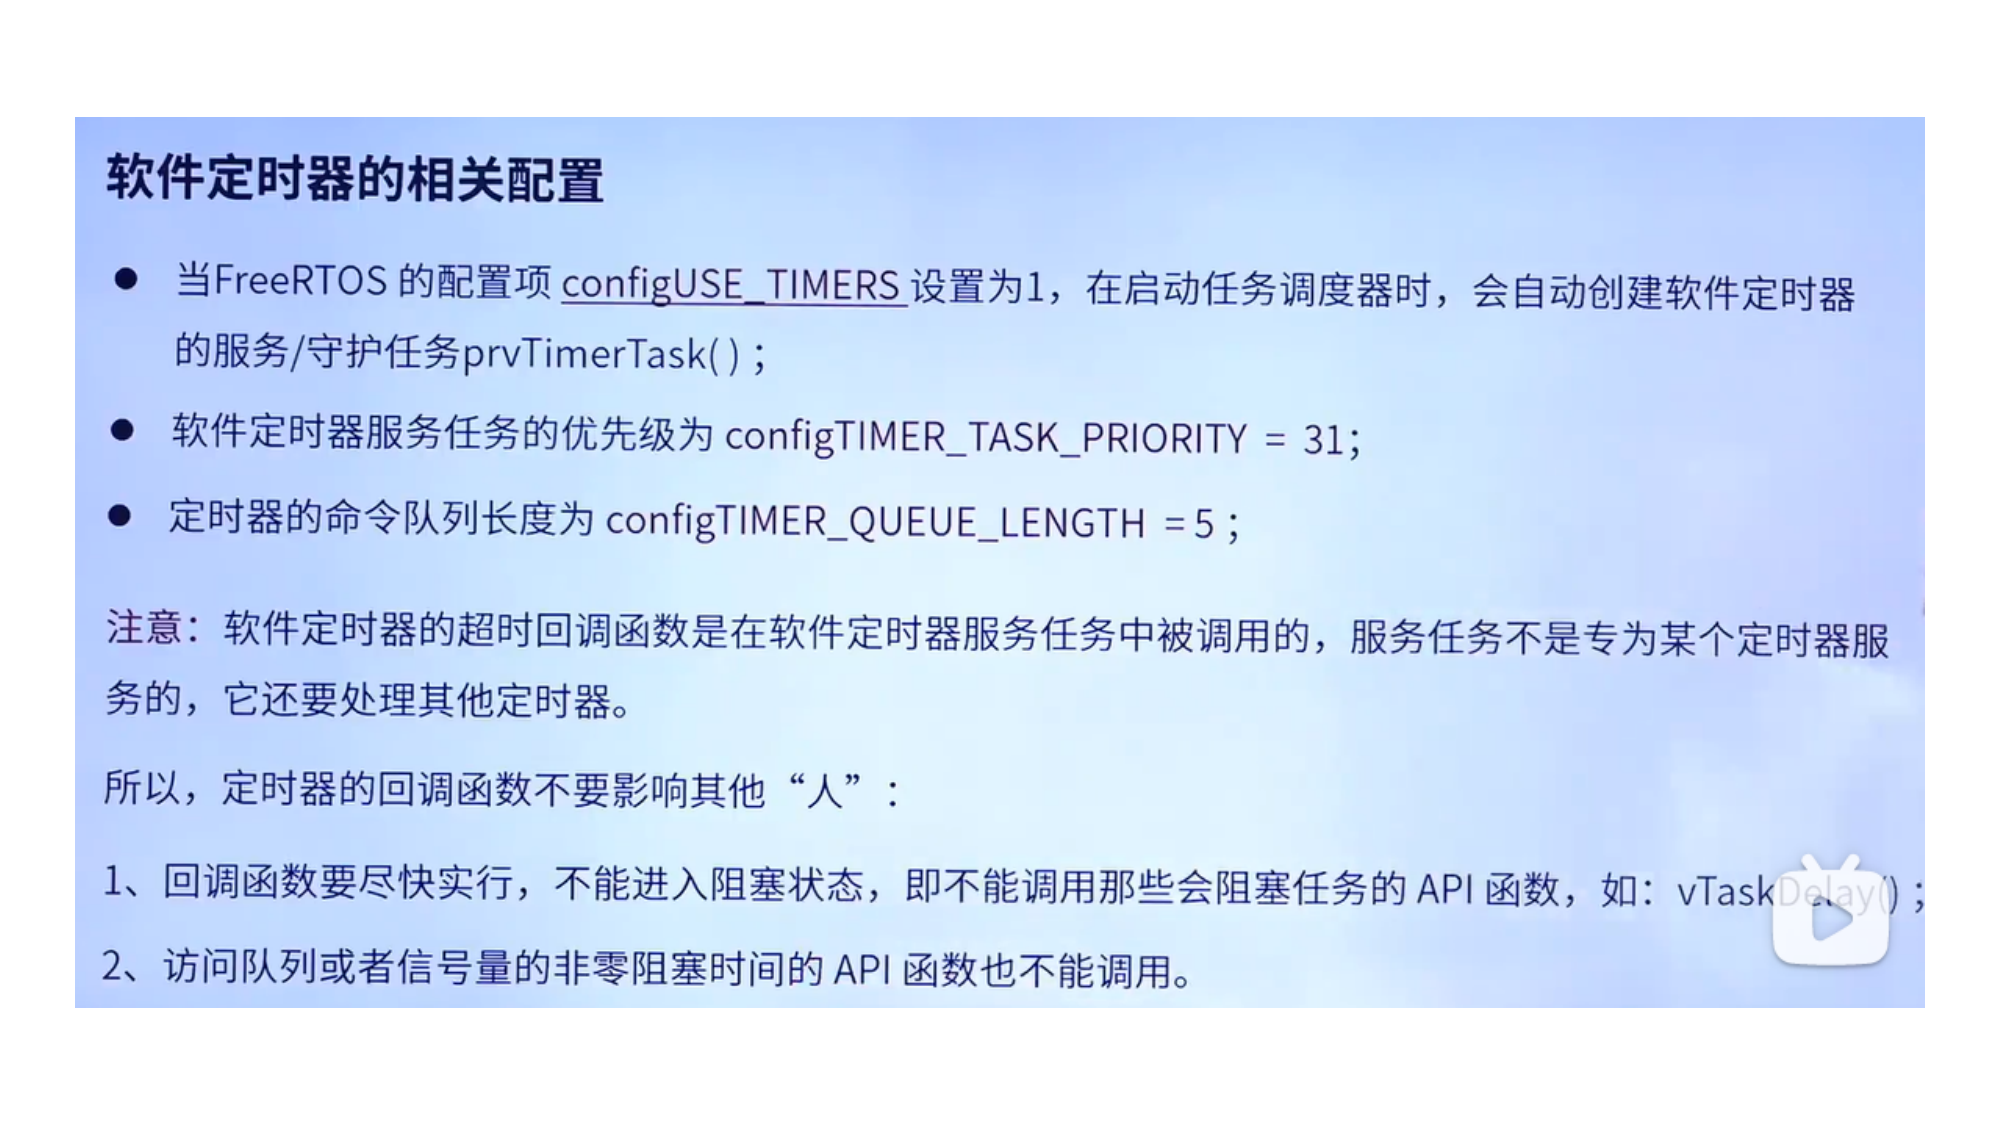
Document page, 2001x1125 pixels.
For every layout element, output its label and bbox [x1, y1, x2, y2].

picture [75, 117, 1925, 1008]
